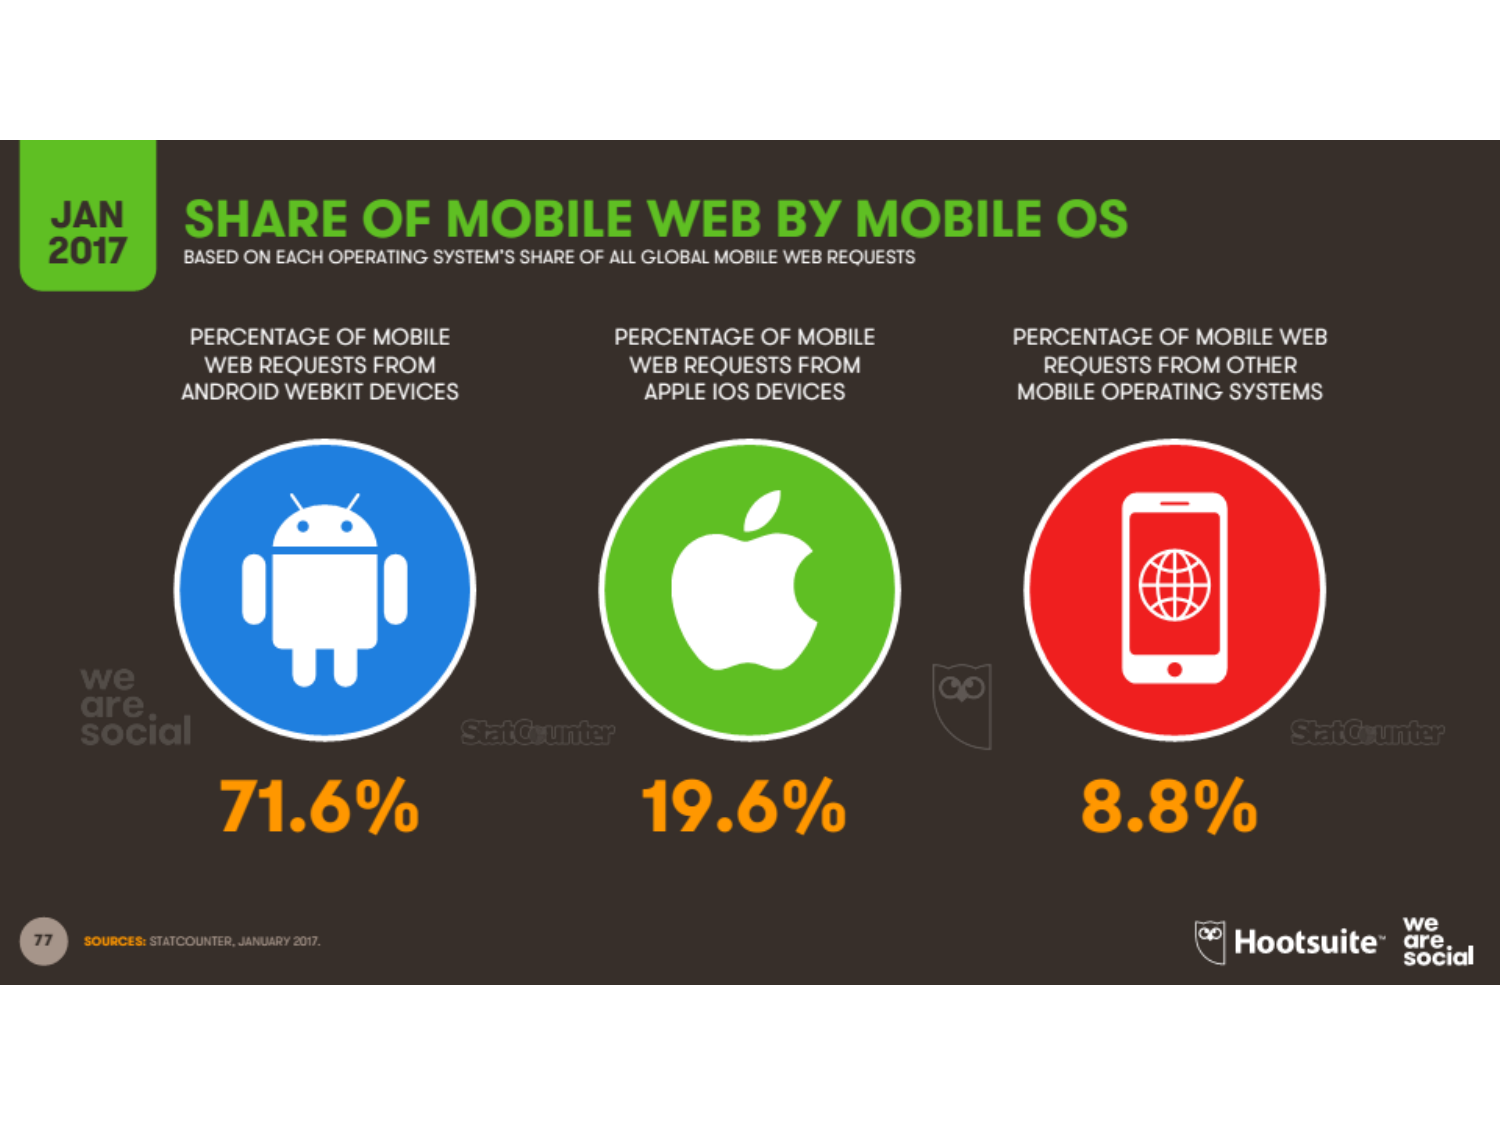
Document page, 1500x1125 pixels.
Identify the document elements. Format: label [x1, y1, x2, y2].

picture [0, 140, 1500, 985]
